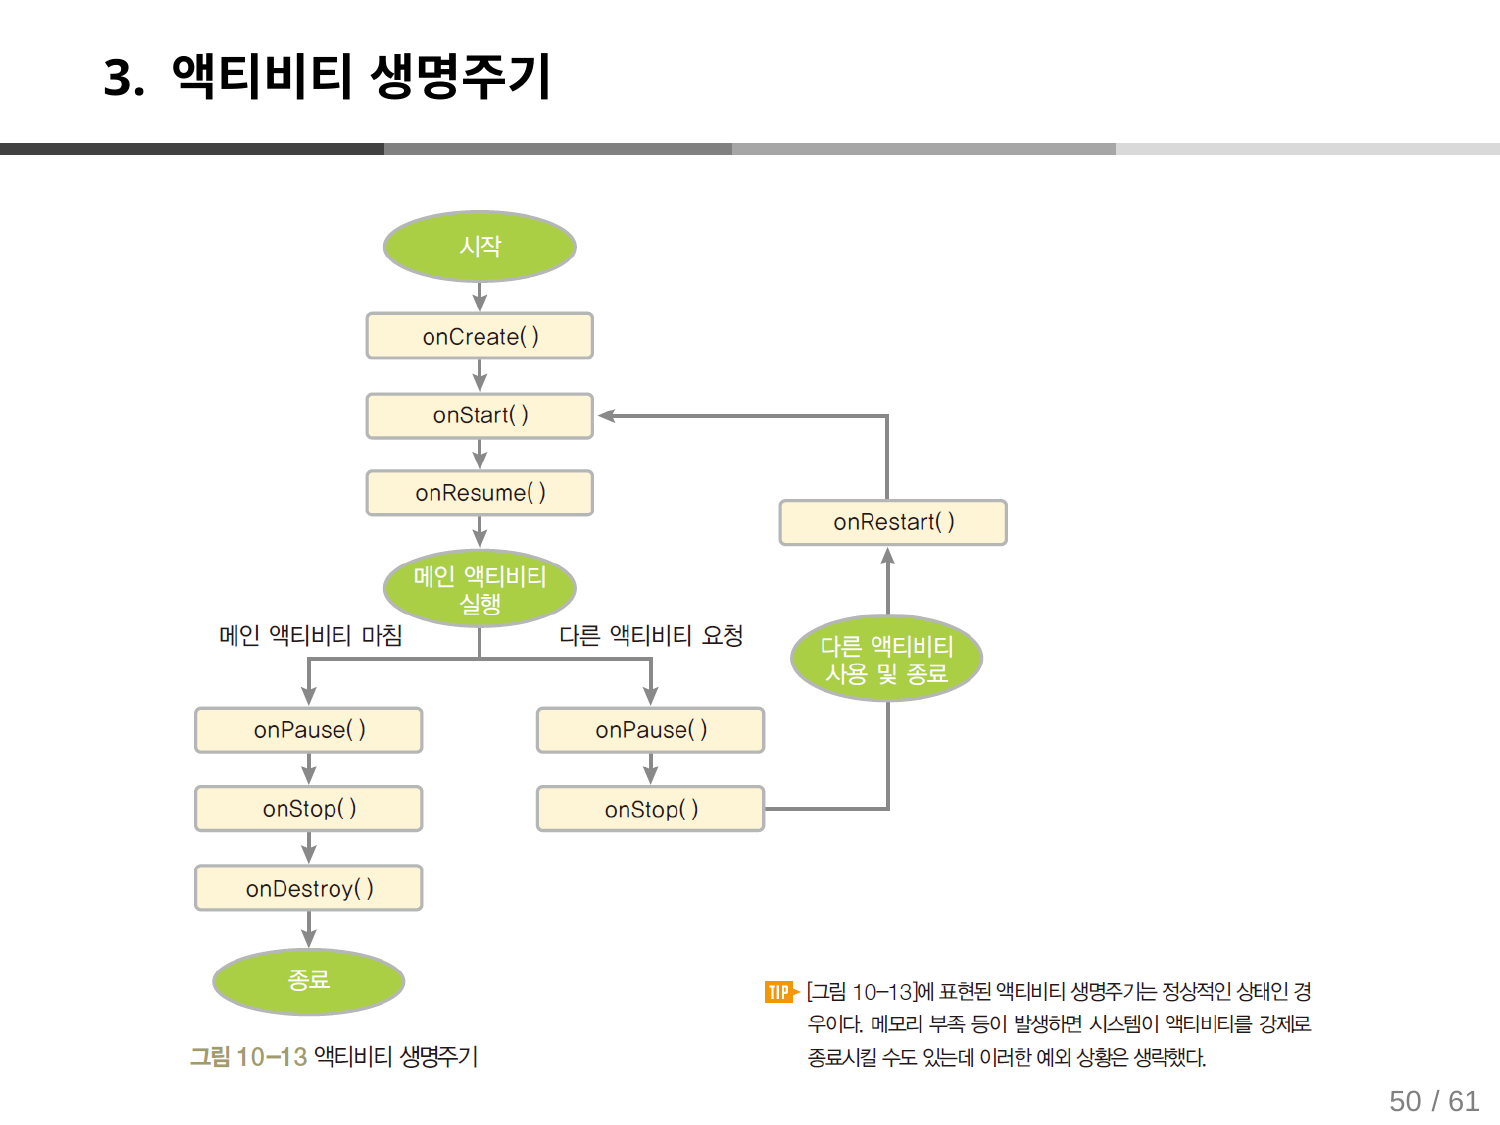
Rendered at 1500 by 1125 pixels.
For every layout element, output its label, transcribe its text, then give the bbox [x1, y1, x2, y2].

title 3. 액티비티 생명주기 [88, 30, 1211, 121]
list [186, 206, 1314, 1072]
